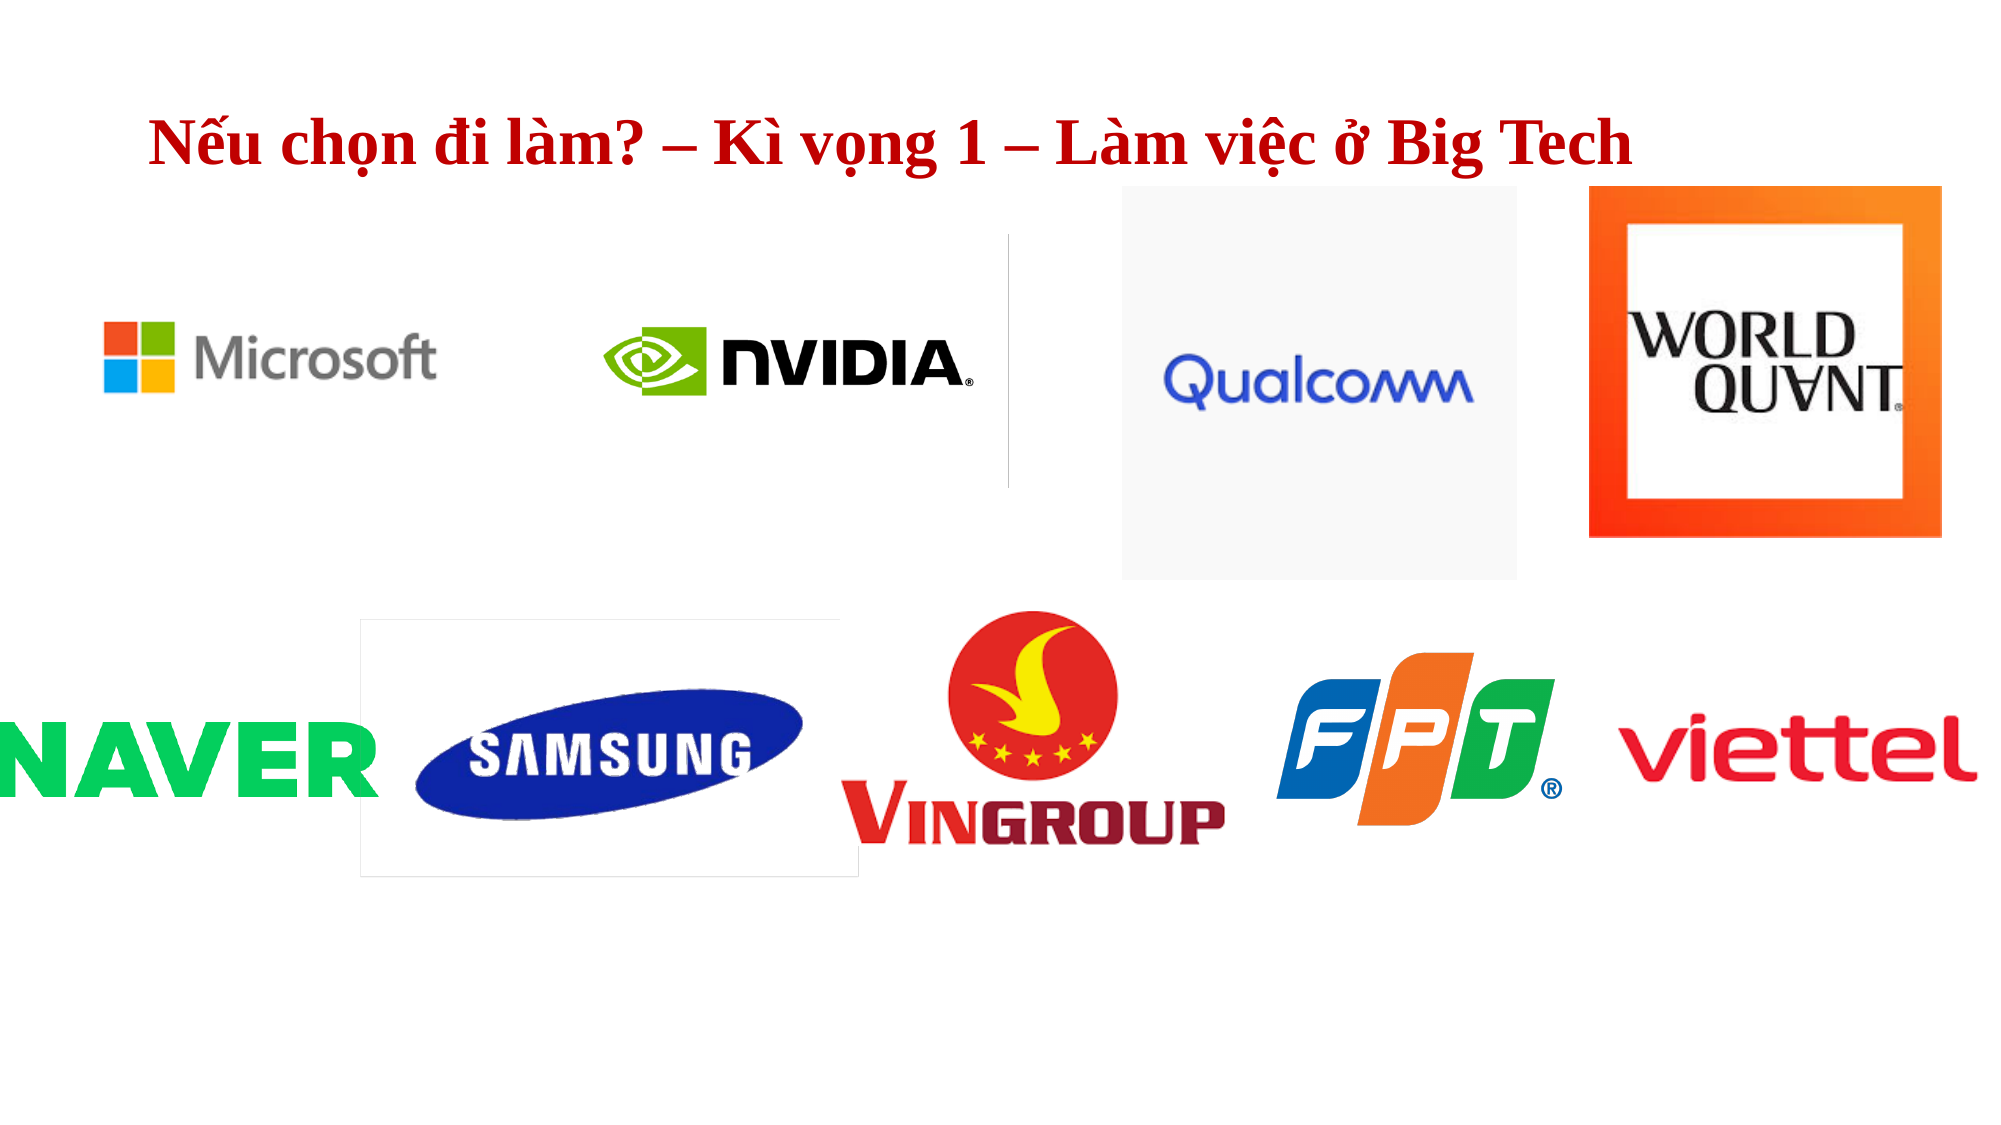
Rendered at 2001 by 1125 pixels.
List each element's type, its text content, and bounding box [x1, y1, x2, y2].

picture [0, 610, 1226, 880]
picture [1589, 185, 1942, 539]
title Nếu chọn đi làm? – Kì vọng 1 – Làm việc ở Big Tech [133, 101, 1832, 185]
picture [1243, 599, 2000, 897]
picture [91, 181, 445, 535]
picture [1122, 185, 1517, 581]
picture [557, 233, 1009, 488]
